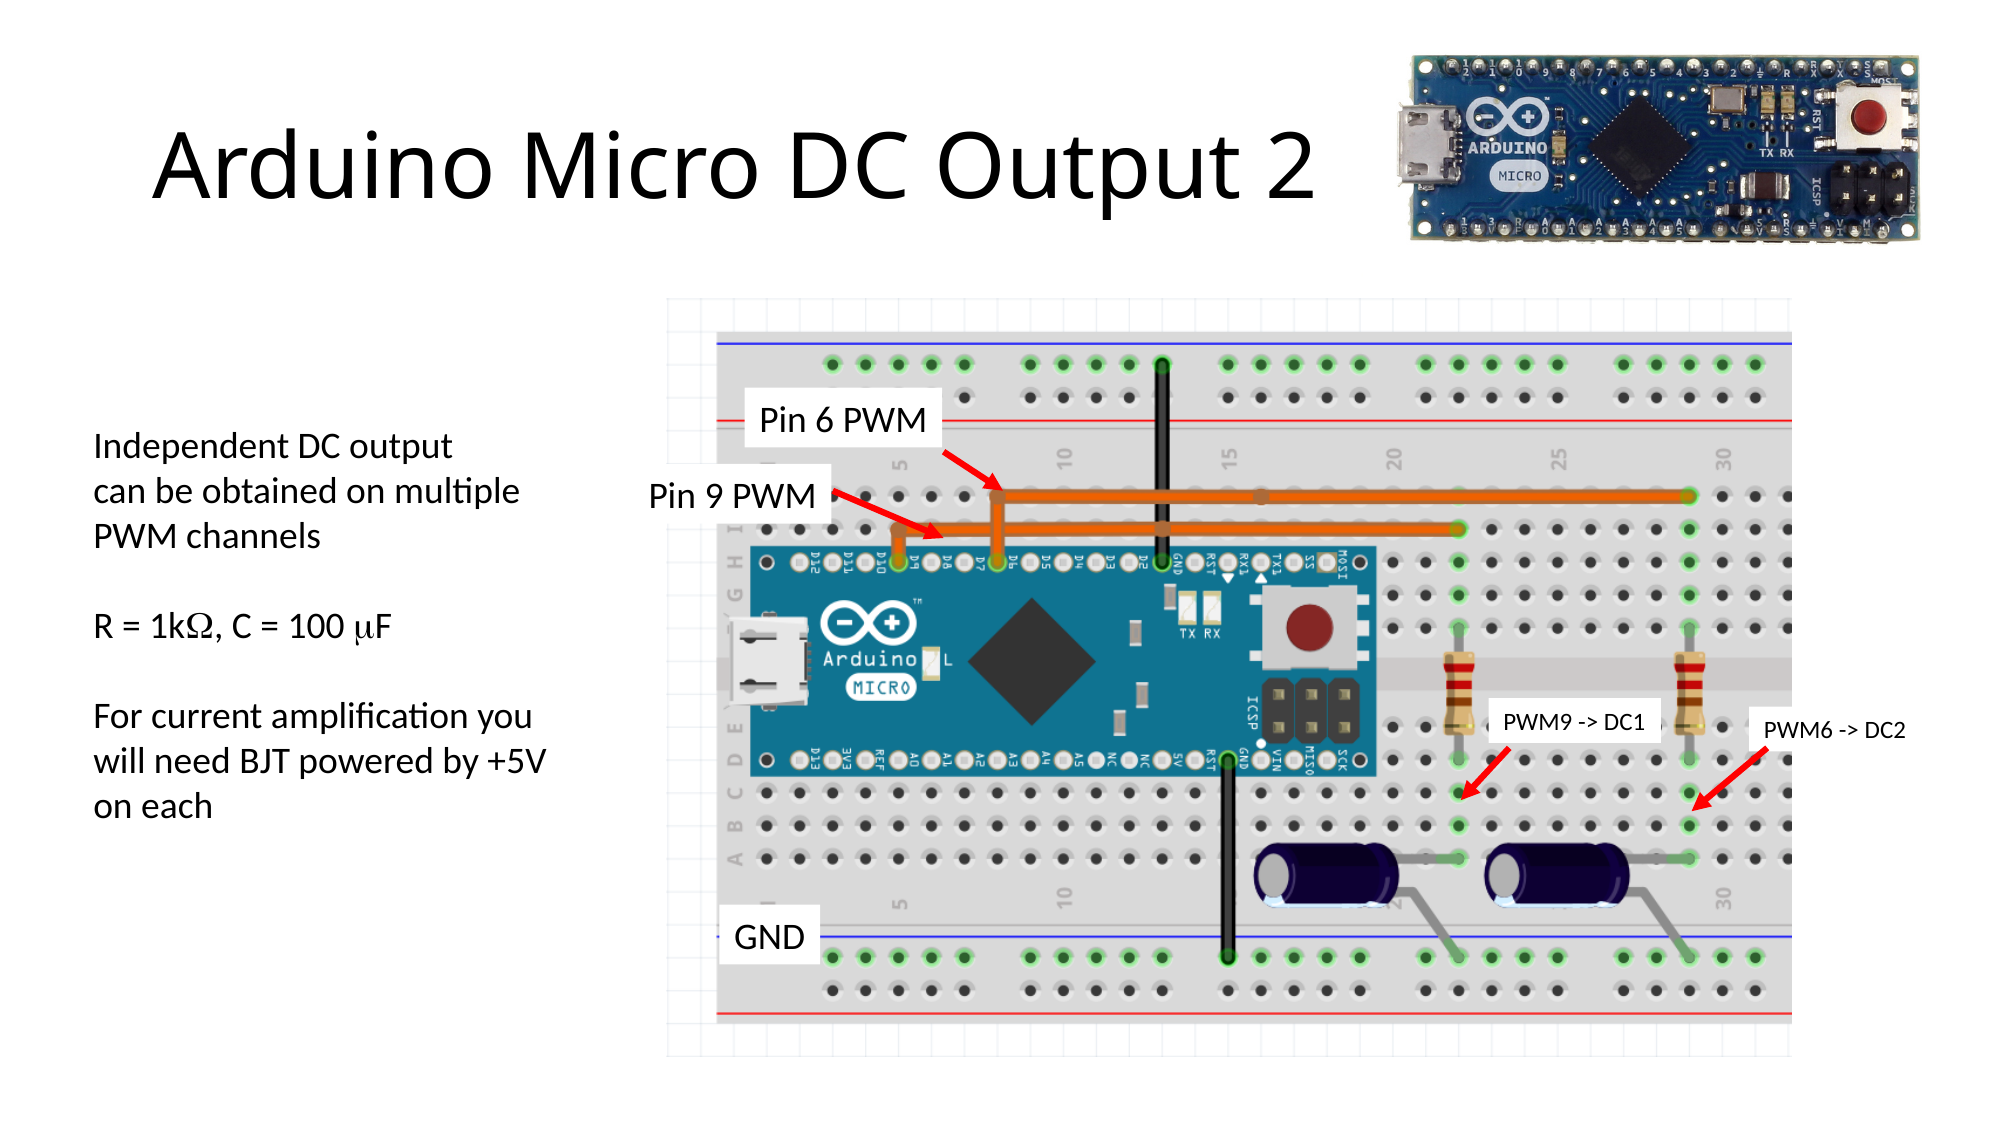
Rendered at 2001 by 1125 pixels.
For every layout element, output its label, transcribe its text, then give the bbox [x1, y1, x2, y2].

text_box PWM6 -> DC2 [1792, 706, 1922, 752]
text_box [1460, 747, 1510, 801]
text_box Pin 9 PWM [633, 463, 666, 524]
title Arduino Micro DC Output 2 Ch [137, 59, 1333, 278]
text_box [832, 490, 944, 538]
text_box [943, 451, 1004, 491]
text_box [1691, 747, 1768, 812]
text_box Independent DC output can be obtained on multiple PWM channels R = 1kW, C = 100 mF For current amplification you will need BJT powered by +5V on each [78, 413, 563, 834]
picture [666, 0, 2000, 1058]
